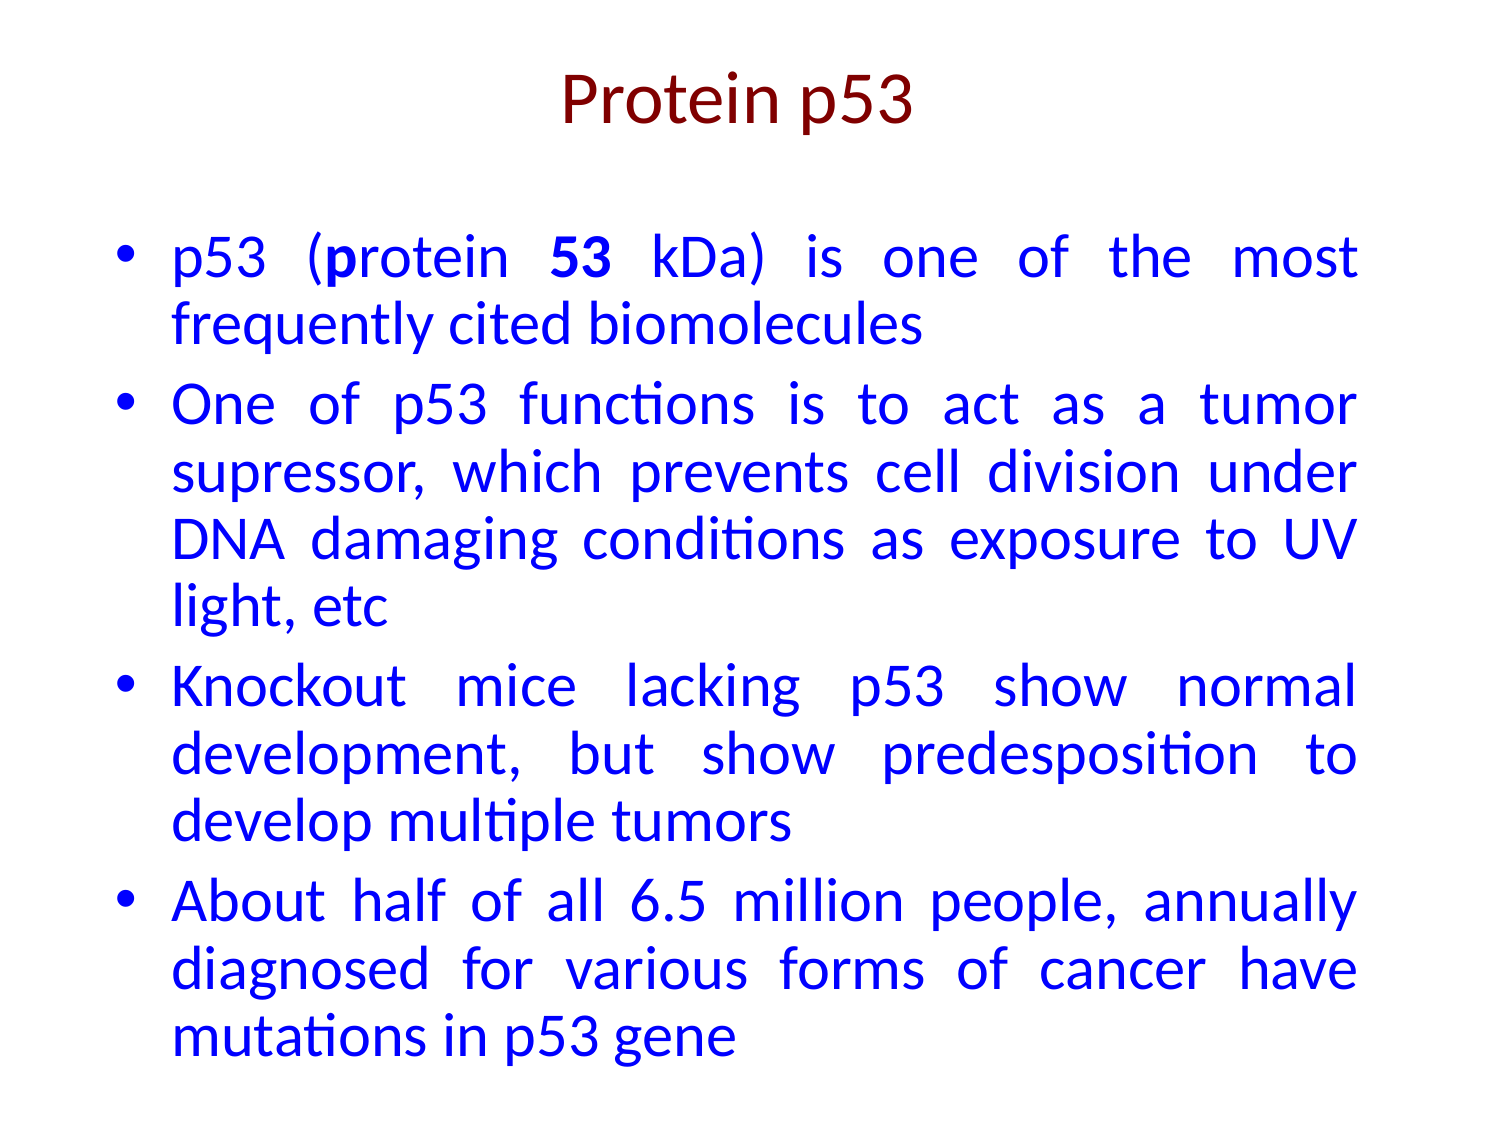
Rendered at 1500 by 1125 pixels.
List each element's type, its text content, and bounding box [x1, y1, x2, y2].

list p53 (protein 53 kDa) is one of the most frequently cited biomolecules One of p53 functions is to act as a tumor supressor, which prevents cell division under DNA damaging conditions as exposure to UV light, etc Knockout mice lacking p53 show normal development, but show predesposition to develop multiple tumors About half of all 6.5 million people, annually diagnosed for various forms of cancer have mutations in p53 gene [99, 215, 1375, 966]
title Protein p53 [0, 0, 1475, 188]
